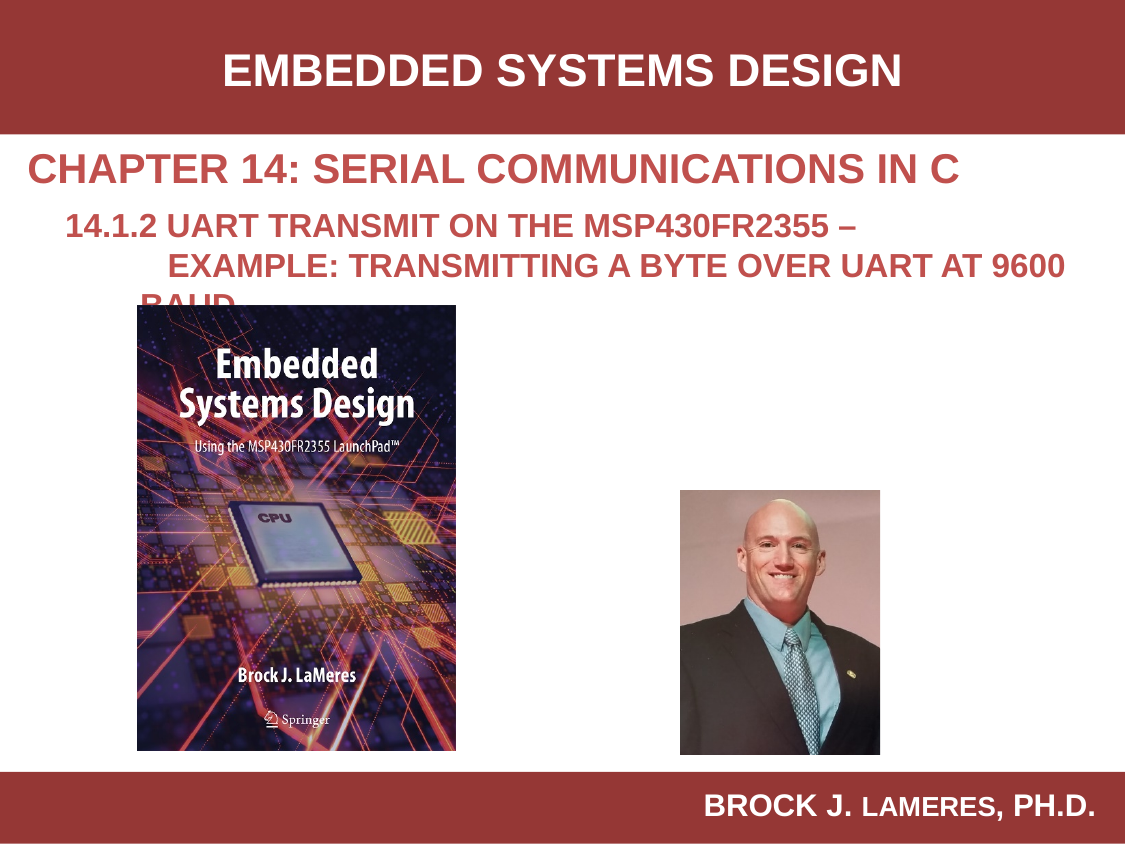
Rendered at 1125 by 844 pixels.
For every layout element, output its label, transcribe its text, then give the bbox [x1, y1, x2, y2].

title Embedded Systems Design [0, 1, 1125, 135]
text_box 14.1.2 UART Transmit on the MSP430FR2355 – Example: Transmitting a Byte over UART at 9600 Baud [50, 196, 1125, 252]
picture [137, 305, 456, 751]
subtitle Brock J. LaMeres, Ph.D. [687, 777, 1113, 832]
text_box Chapter 14: Serial Communications in C [12, 136, 1100, 200]
picture [679, 490, 881, 756]
text_box [0, 770, 1125, 844]
